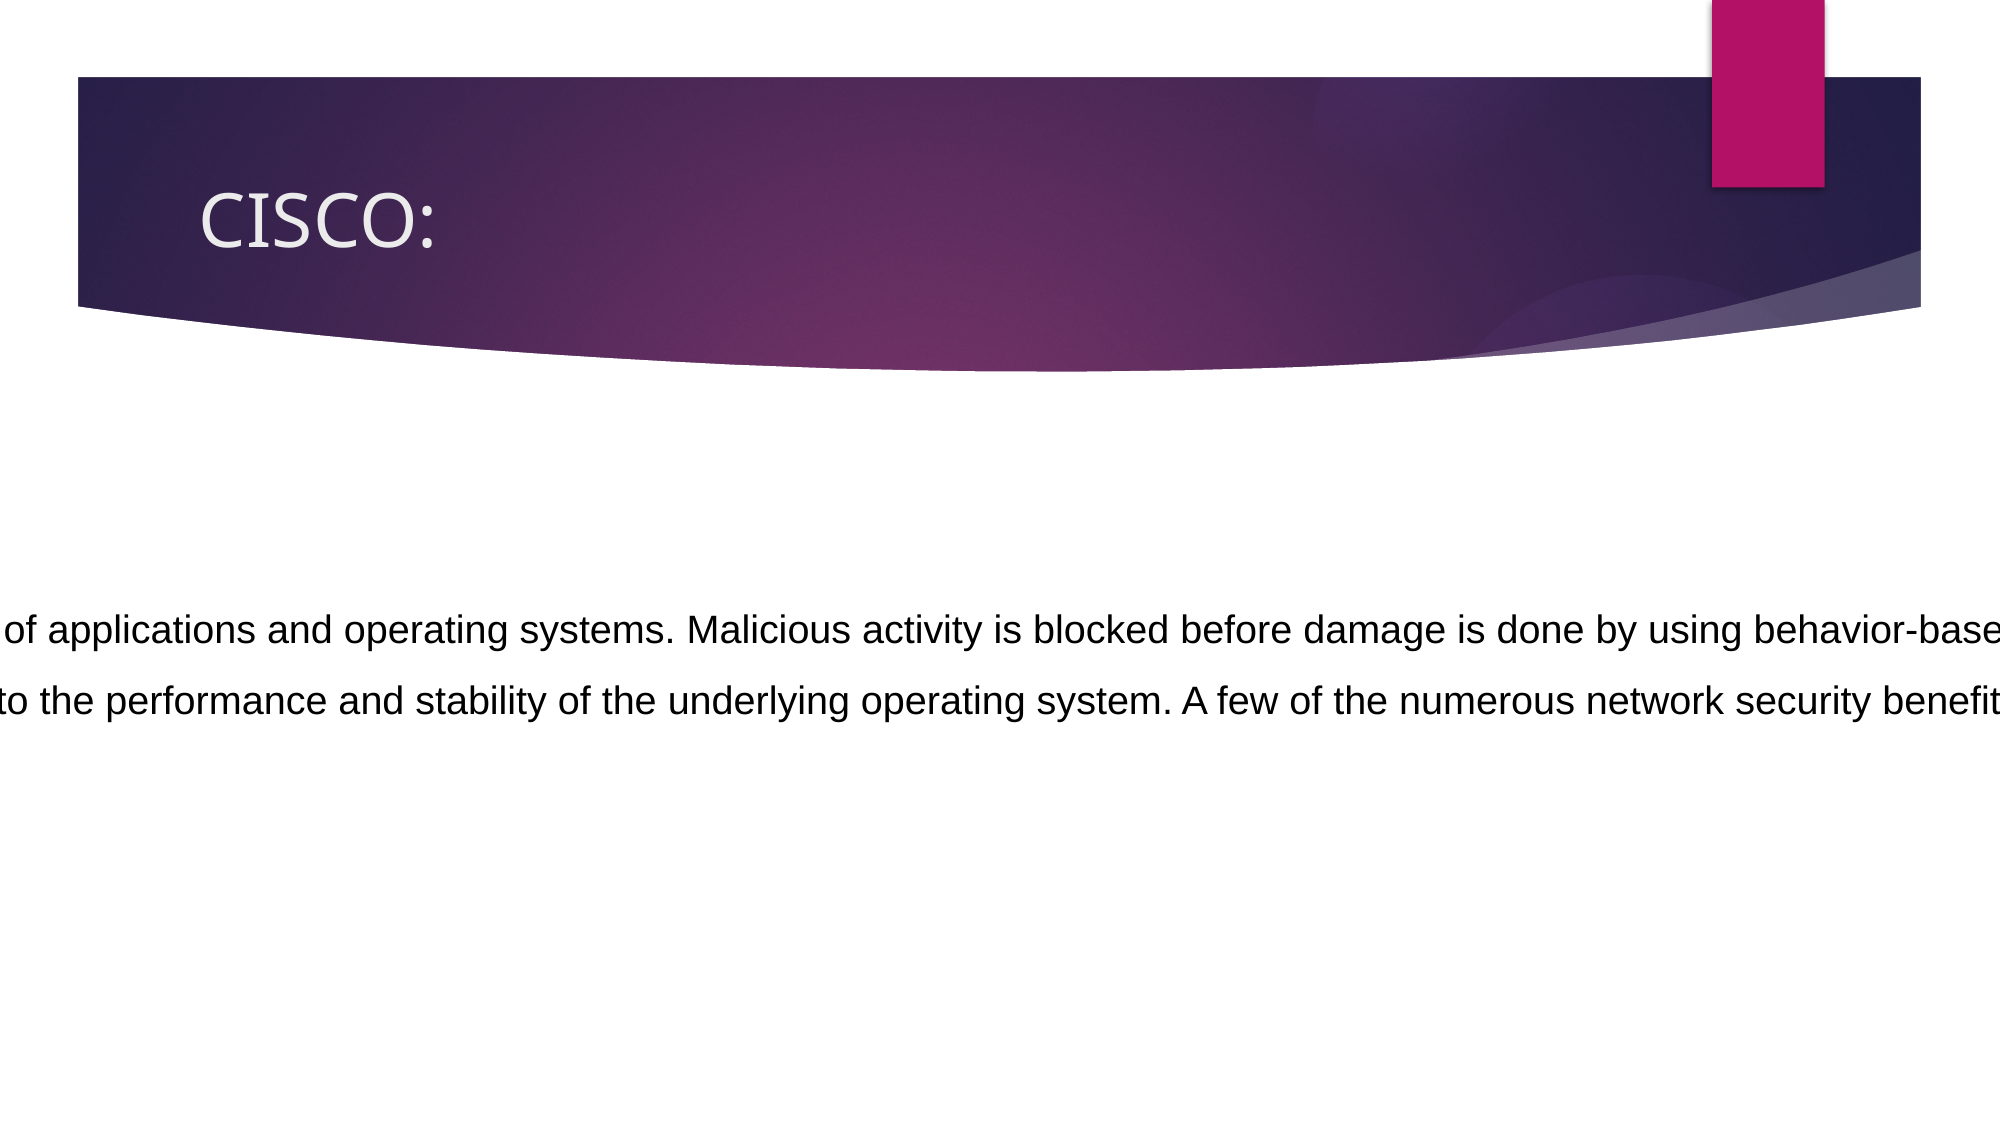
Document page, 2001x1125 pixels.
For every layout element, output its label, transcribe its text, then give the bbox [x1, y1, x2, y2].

text_box Cisco Security Agent : The Cisco HIPS is Cisco Security Agent (CSA), which complements the Cisco NIPS, protecting the integrity of applications and operating systems. Malicious activity is blocked before damage is done by using behavior-based technology that monitors application behaviors. CSA protects against known and new/unknown attacks. Residing between the kernel and applications, CSA enables maximum application visibility with little impact to the performance and stability of the underlying operating system. A few of the numerous network security benefits CSA offers are as follows. [0, 454, 2000, 802]
picture [79, 78, 1920, 371]
title CISCO: [190, 159, 1630, 277]
